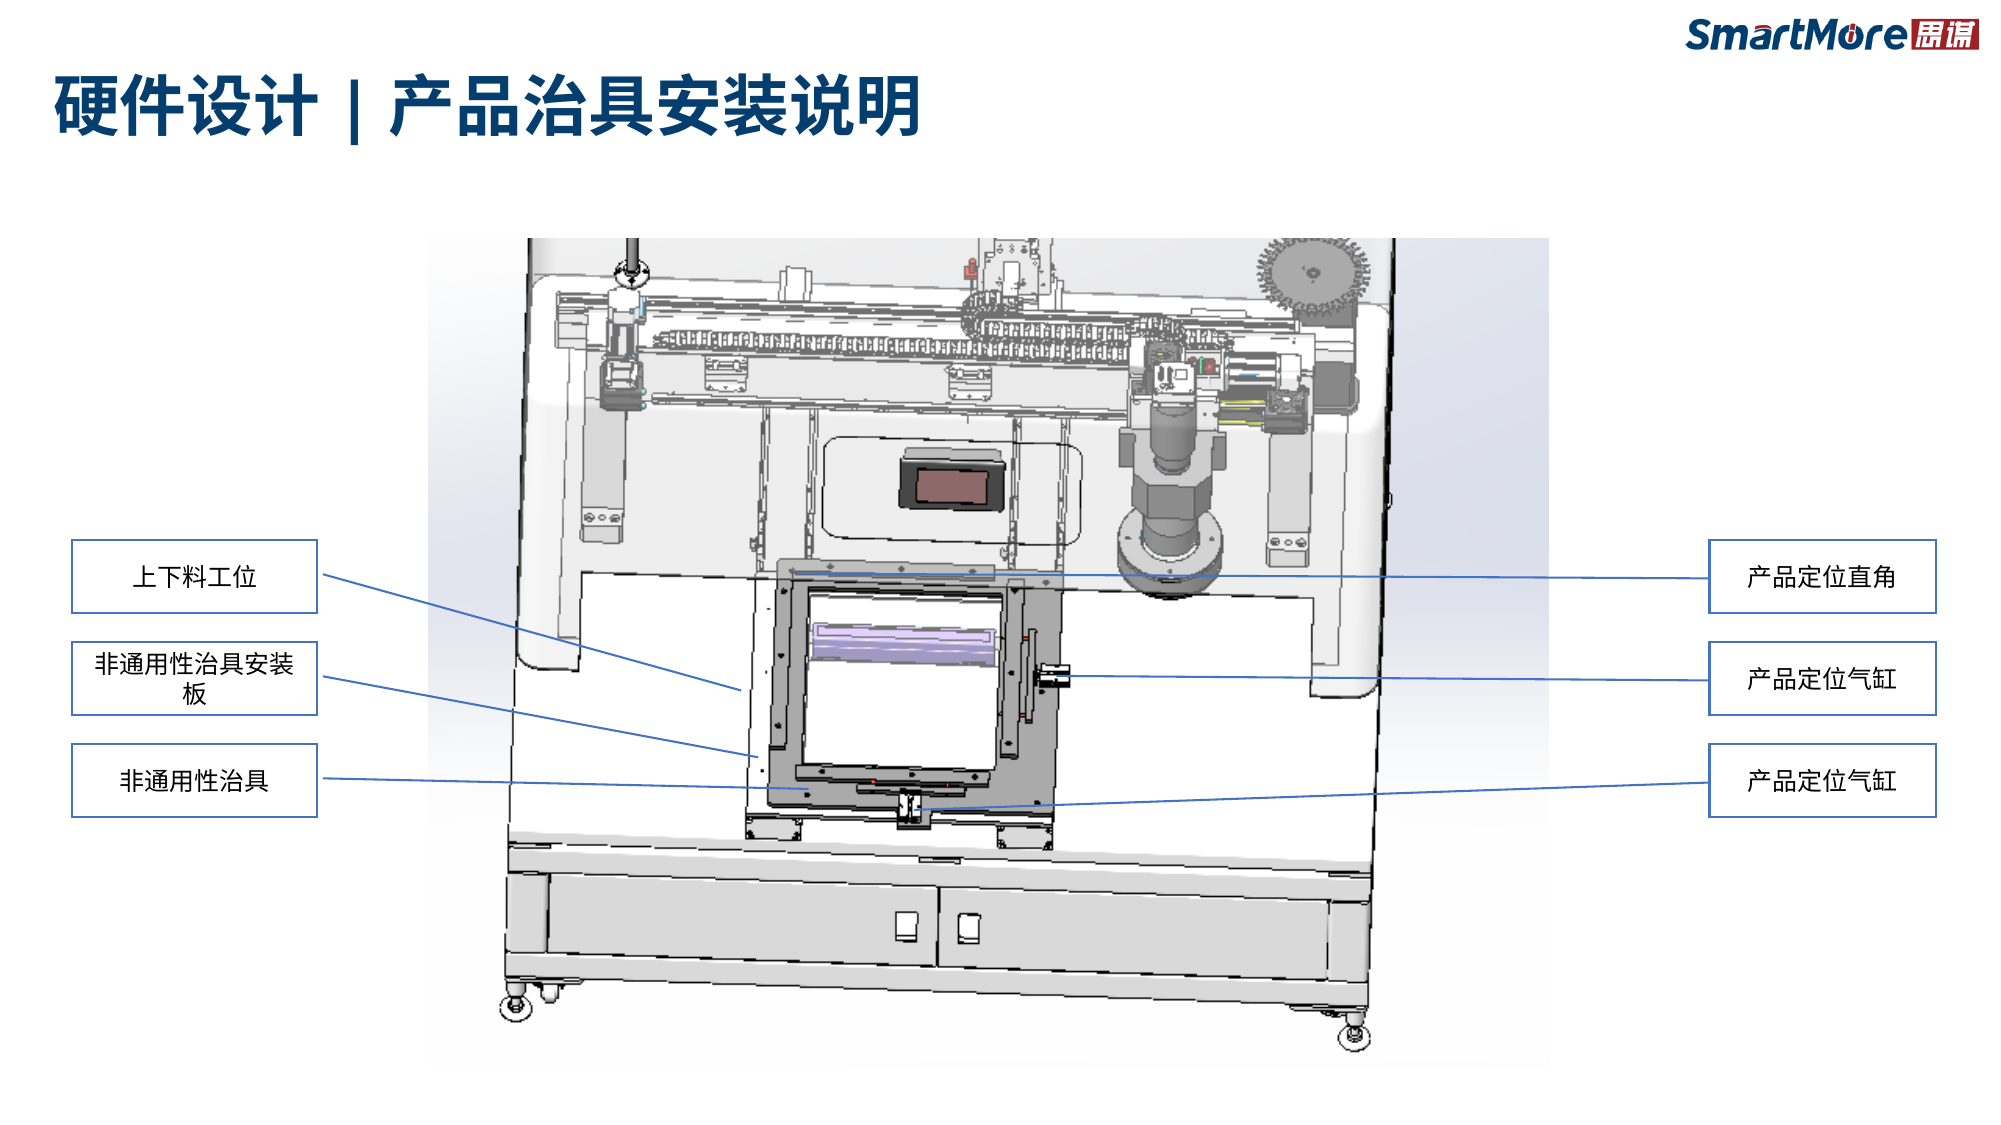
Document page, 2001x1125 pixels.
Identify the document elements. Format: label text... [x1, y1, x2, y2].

title 硬件设计|产品治具安装说明 [53, 72, 1952, 145]
text_box 上下料工位 [322, 573, 428, 605]
text_box 产品定位气缸 [1549, 743, 1937, 818]
text_box 产品定位气缸 [1549, 641, 1937, 716]
text_box 非通用性治具 [71, 743, 318, 818]
picture [428, 238, 1549, 1068]
text_box 产品定位直角 [1549, 539, 1937, 614]
text_box 上下料工位 [71, 539, 318, 614]
text_box 非通用性治具 [322, 777, 428, 782]
picture [1685, 18, 1979, 50]
text_box 非通用性治具安装板 [322, 675, 428, 697]
text_box 非通用性治具安装板 [71, 641, 318, 716]
